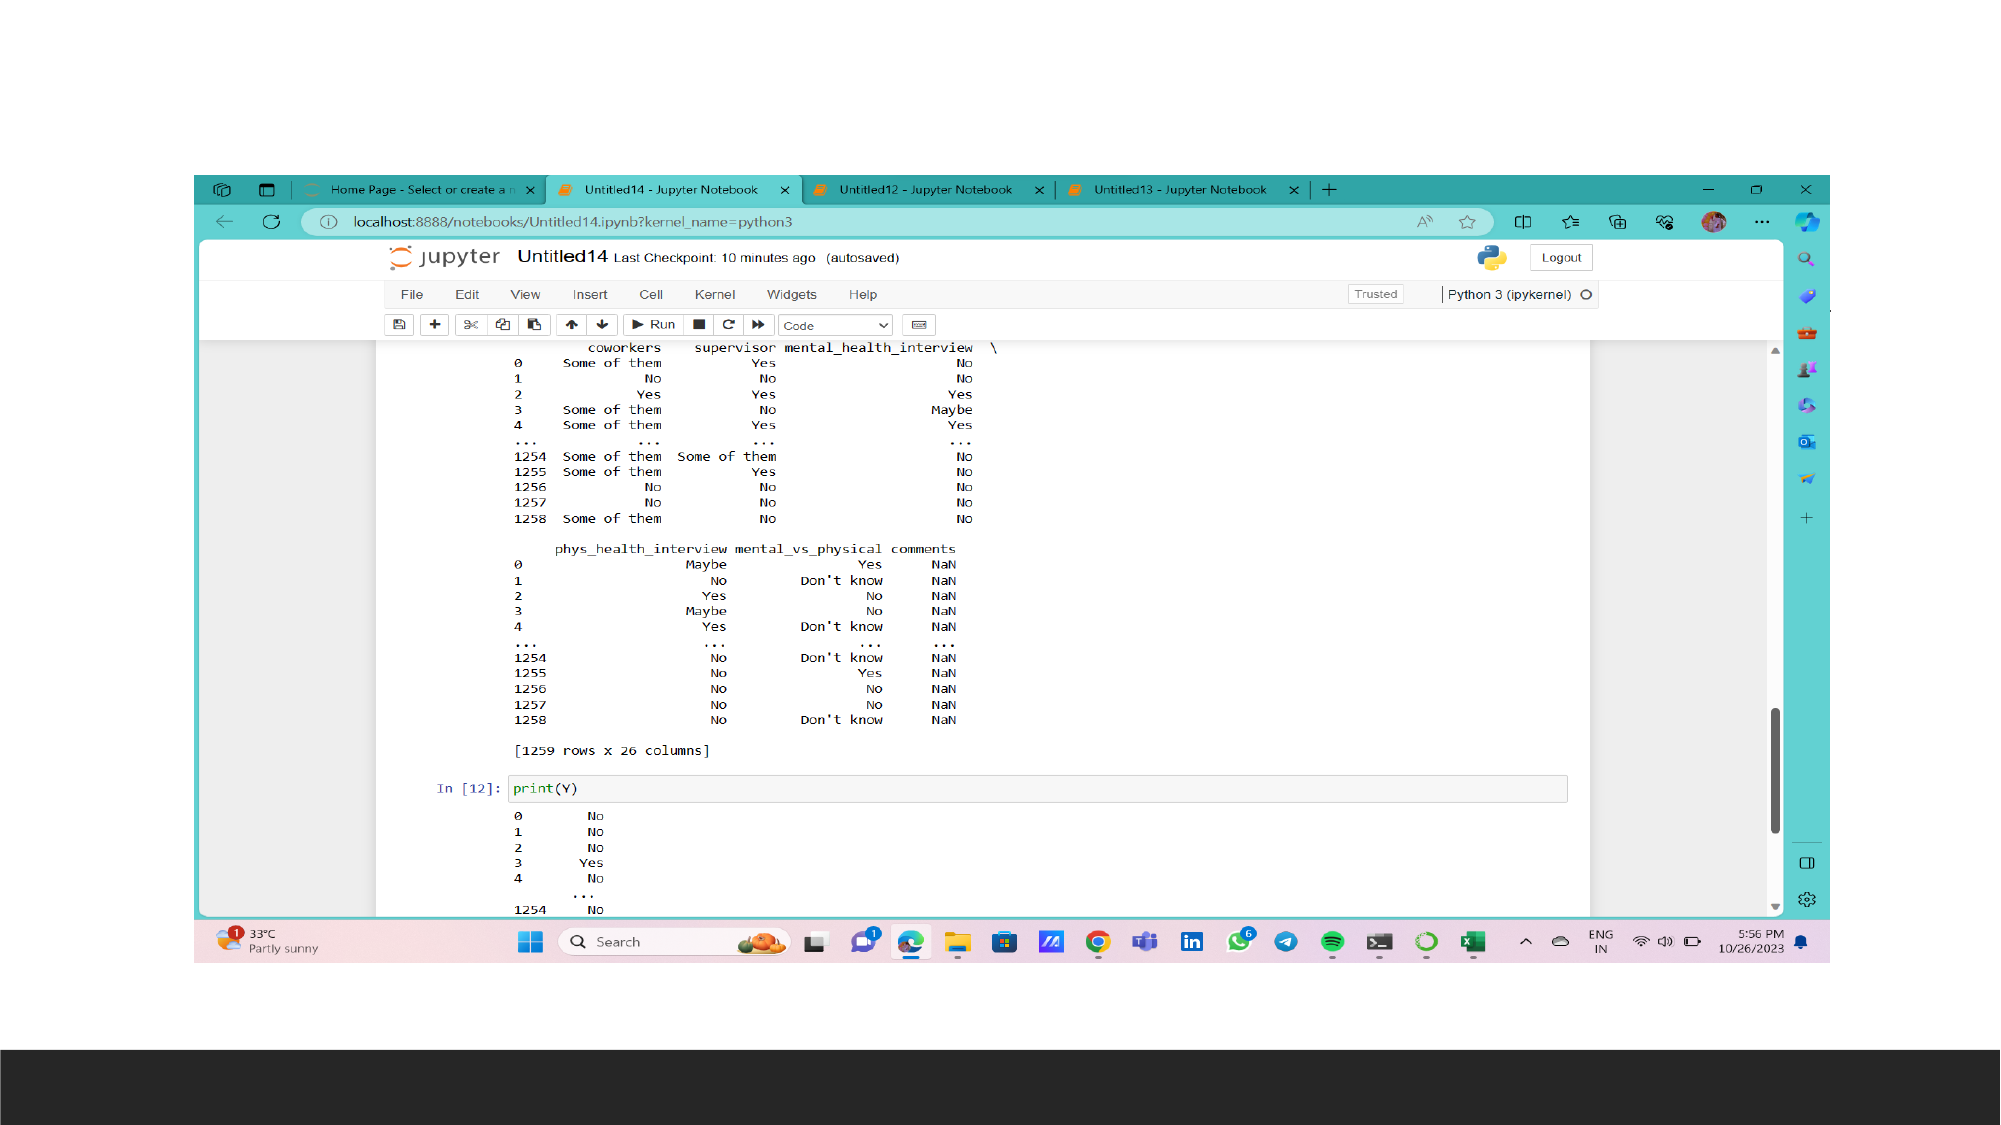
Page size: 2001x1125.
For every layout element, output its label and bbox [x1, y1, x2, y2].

list [193, 175, 1831, 964]
